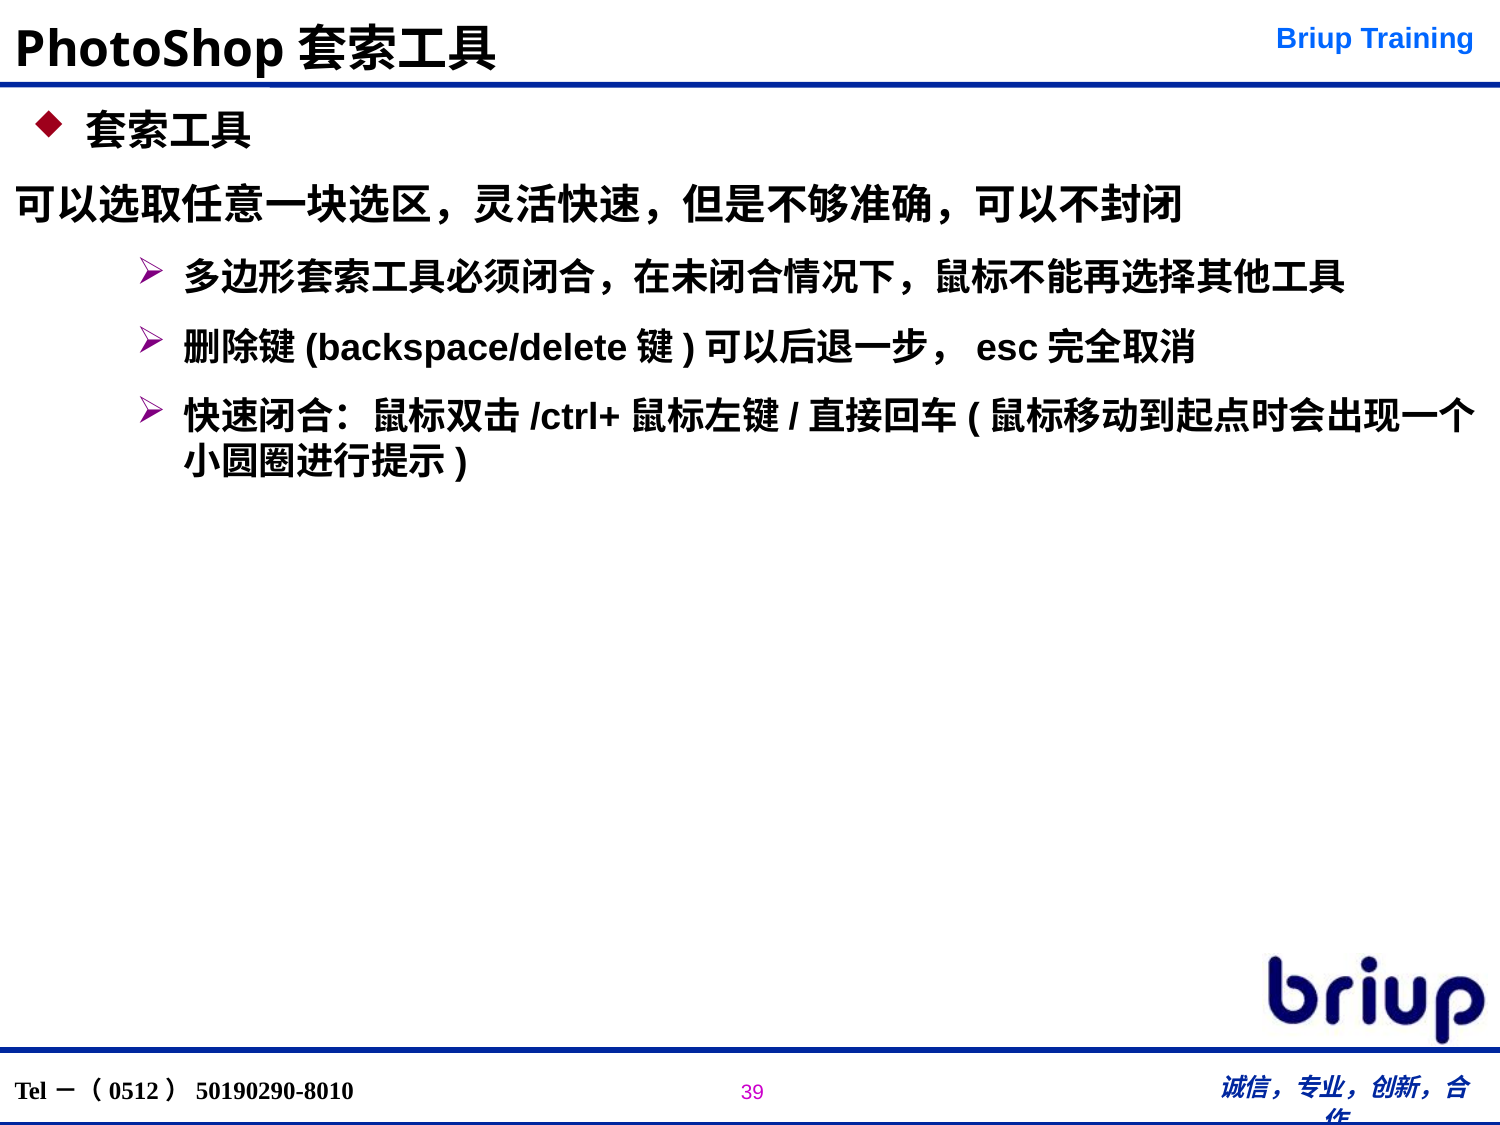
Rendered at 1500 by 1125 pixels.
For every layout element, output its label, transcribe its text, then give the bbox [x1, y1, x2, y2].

list 套索工具 可以选取任意一块选区，灵活快速，但是不够准确，可以不封闭 多边形套索工具必须闭合，在未闭合情况下，鼠标不能再选择其他工具 删除键(backspace/delete键)可以后退一步，esc完全取消 快速闭合：鼠标双击/ctrl+鼠标左键/直接回车(鼠标移动到起点时会出现一个小圆圈进行提示) [0, 96, 1500, 1053]
title PhotoShop套索工具 [0, 0, 1251, 85]
